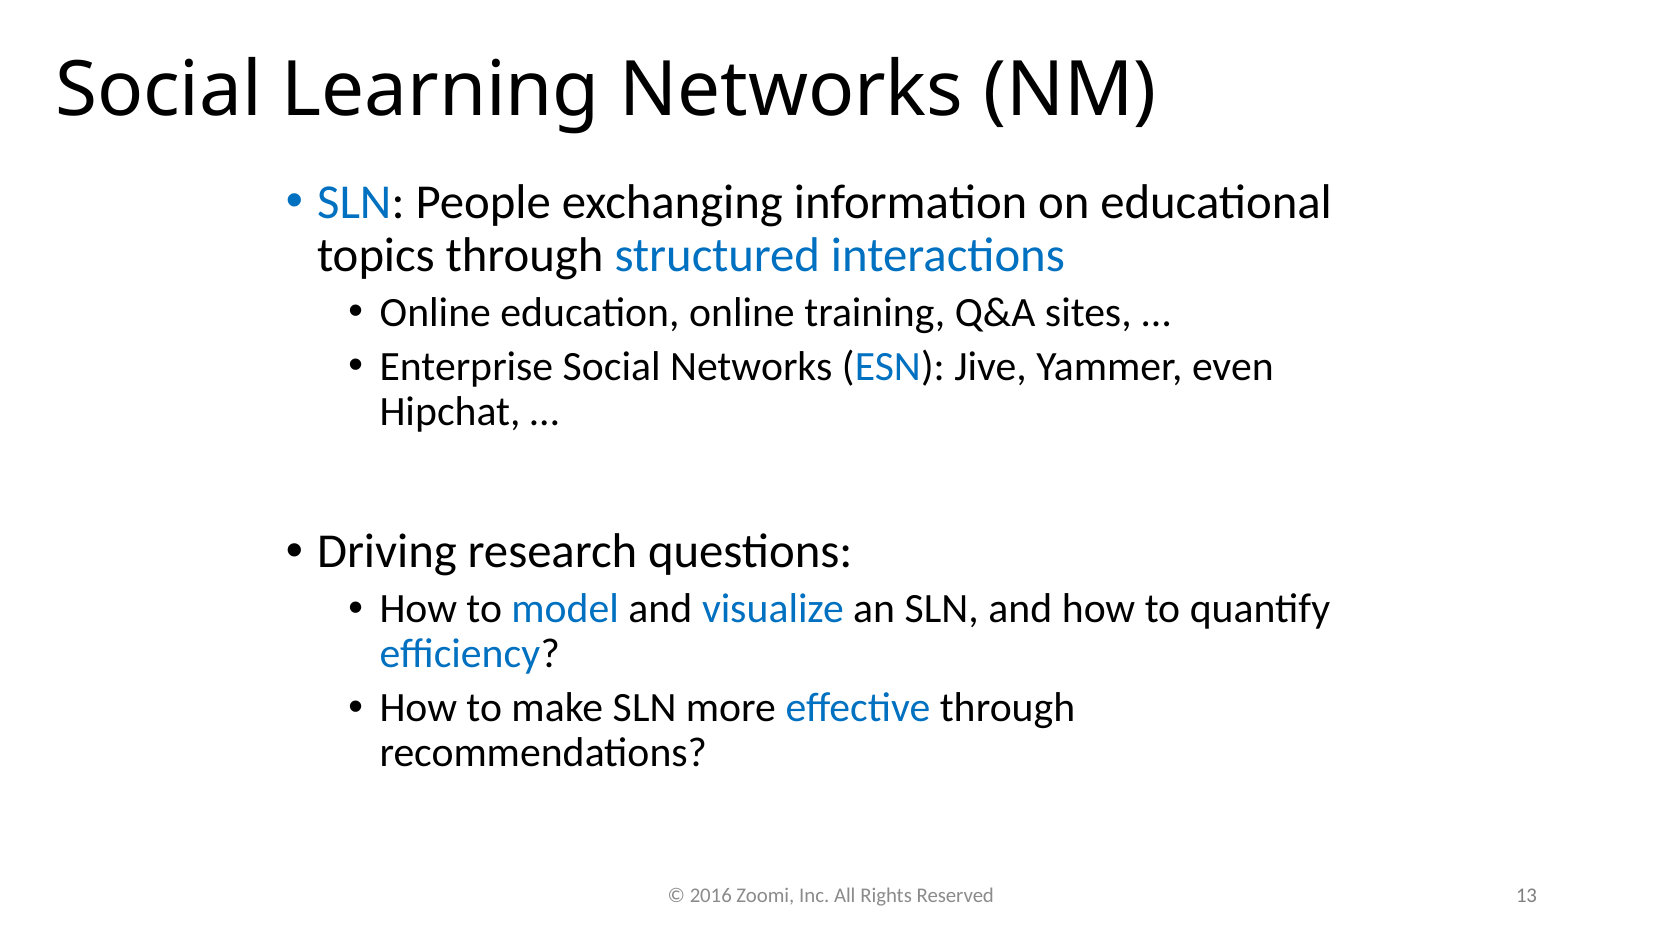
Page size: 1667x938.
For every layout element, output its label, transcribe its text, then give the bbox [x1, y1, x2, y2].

footer © 2016 Zoomi, Inc. All Rights Reserved [552, 868, 1115, 919]
list SLN: People exchanging information on educational topics through structured interactions Online education, online training, Q&A sites, … Enterprise Social Networks (ESN): Jive, Yammer, even Hipchat, … Driving research questions: How to model and visualize an SLN, and how to quantify efficiency? How to make SLN more effective through recommendations? [270, 169, 1396, 869]
slide_number 13 [1177, 868, 1553, 919]
title Social Learning Networks (NM) [40, 0, 1478, 182]
